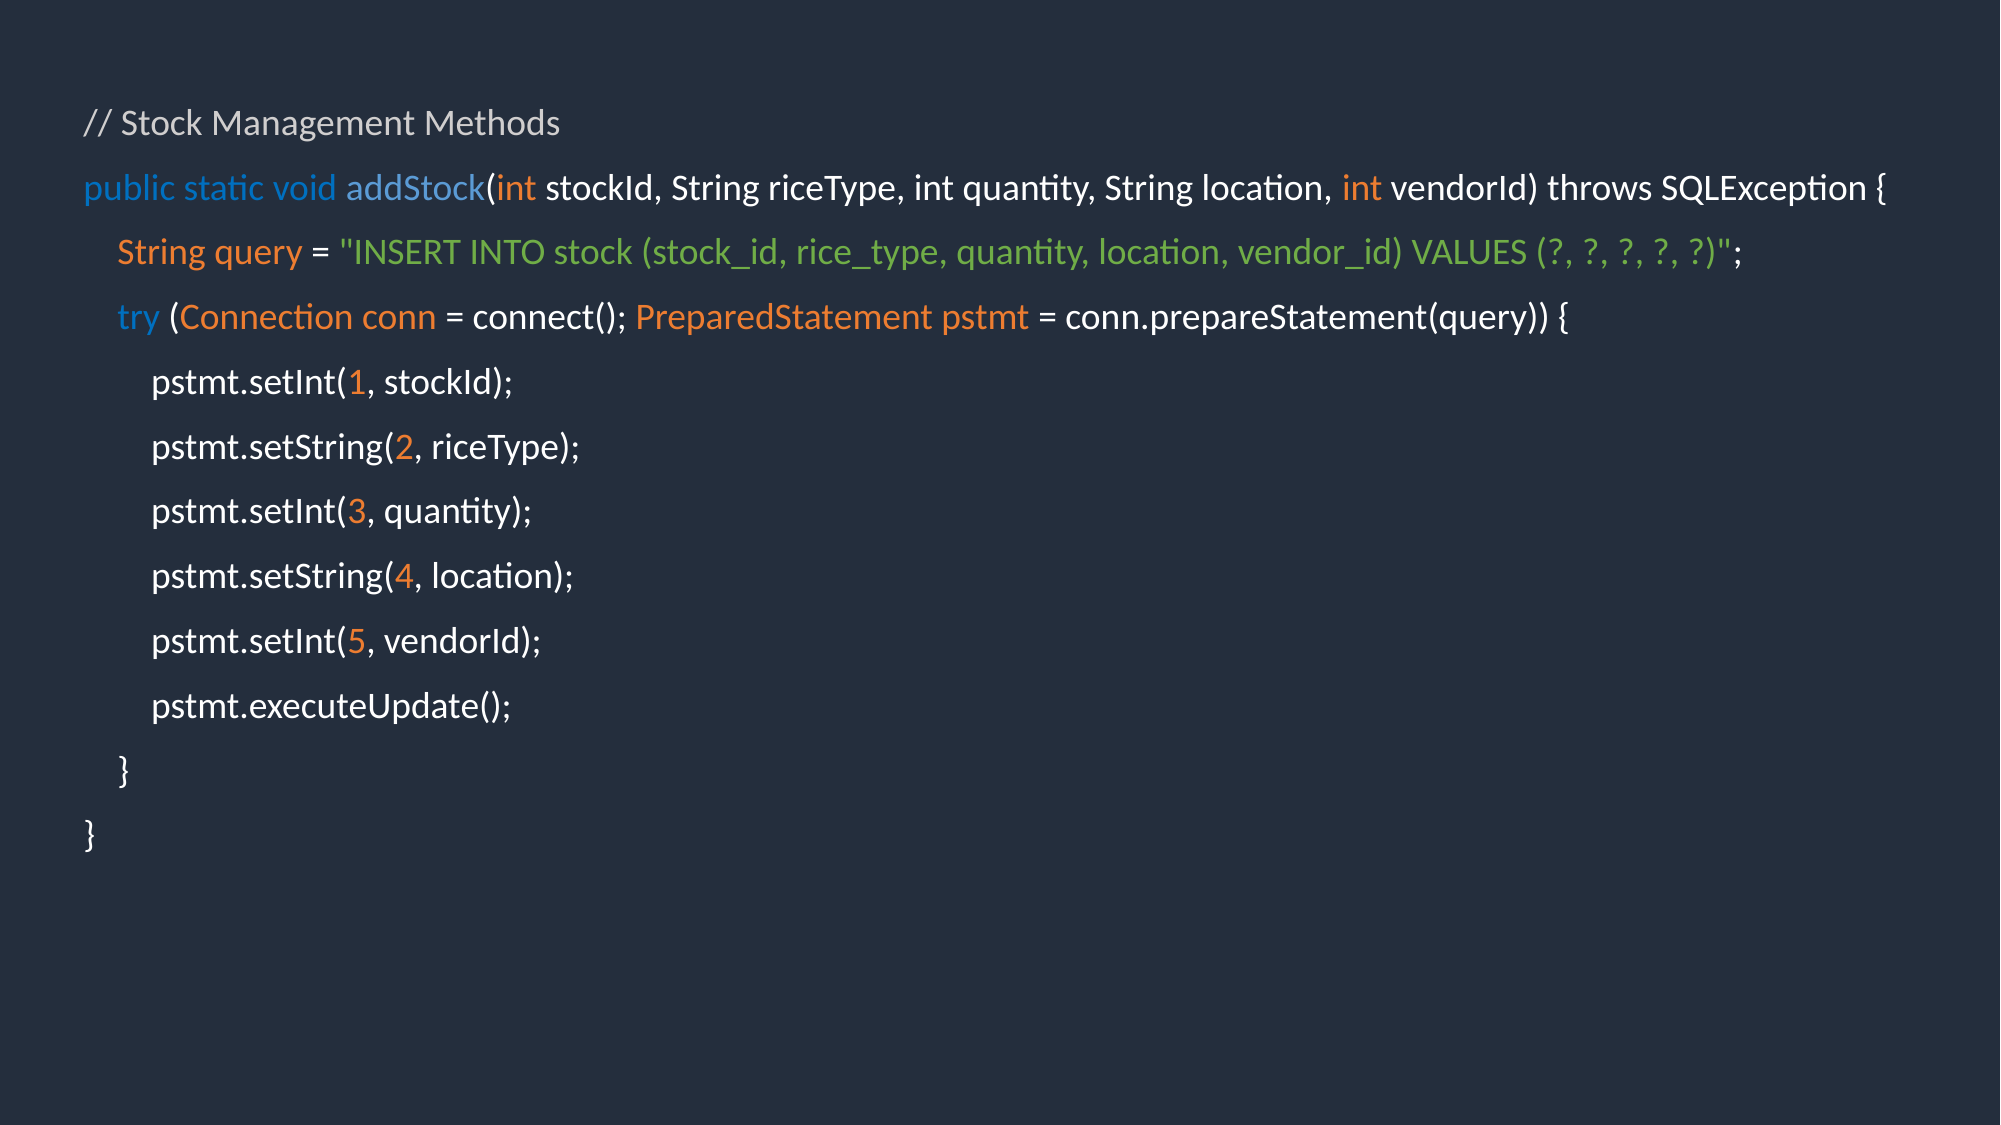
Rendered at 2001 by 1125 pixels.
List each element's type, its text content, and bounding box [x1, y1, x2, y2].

text_box // Stock Management Methods public static void addStock(int stockId, String riceType, int quantity, String location, int vendorId) throws SQLException { String query = "INSERT INTO stock (stock_id, rice_type, quantity, location, vendor_id) VALUES (?, ?, ?, ?, ?)"; try (Connection conn = connect(); PreparedStatement pstmt = conn.prepareStatement(query)) { pstmt.setInt(1, stockId); pstmt.setString(2, riceType); pstmt.setInt(3, quantity); pstmt.setString(4, location); pstmt.setInt(5, vendorId); pstmt.executeUpdate(); } } [34, 22, 1943, 990]
